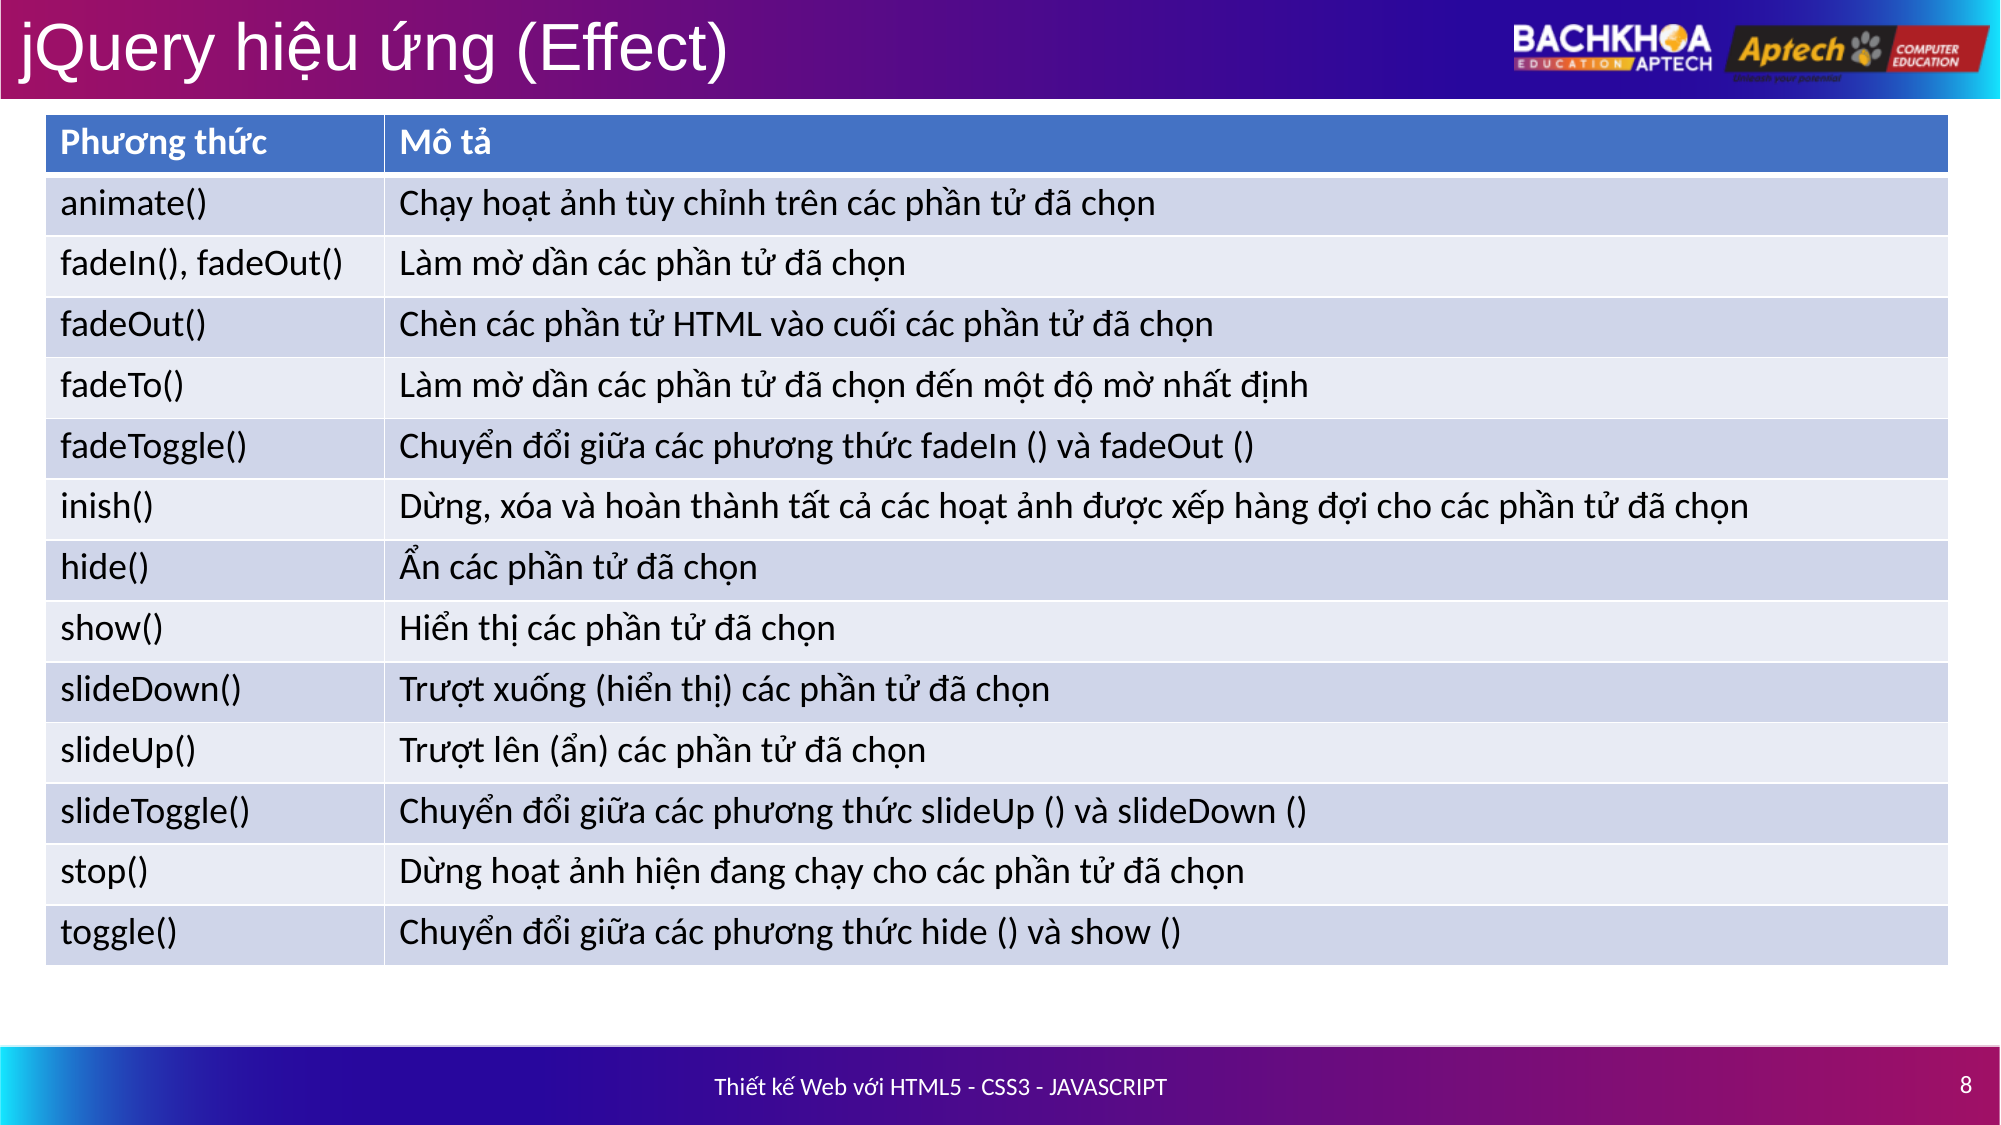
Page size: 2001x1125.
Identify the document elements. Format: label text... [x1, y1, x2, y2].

table_cell Trượt lên (ẩn) các phần tử đã chọn [385, 723, 1948, 782]
table_cell Dừng, xóa và hoàn thành tất cả các hoạt ảnh được xếp hàng đợi cho các phần tử đã chọn [385, 480, 1948, 539]
table_cell slideDown() [46, 663, 384, 722]
table_cell hide() [46, 541, 384, 600]
table_cell show() [46, 602, 384, 661]
table_cell stop() [46, 845, 384, 904]
table_cell Chuyển đổi giữa các phương thức fadeIn () và fadeOut () [385, 419, 1948, 478]
table_cell fadeIn(), fadeOut() [46, 237, 384, 296]
table_cell toggle() [46, 906, 384, 965]
table_cell inish() [46, 480, 384, 539]
table_cell Chạy hoạt ảnh tùy chỉnh trên các phần tử đã chọn [385, 178, 1948, 235]
table_cell fadeToggle() [46, 419, 384, 478]
picture [0, 1045, 2000, 1125]
table_cell fadeTo() [46, 358, 384, 418]
table_cell Dừng hoạt ảnh hiện đang chạy cho các phần tử đã chọn [385, 845, 1948, 904]
slide_number 8 [1877, 1053, 1988, 1114]
table_cell fadeOut() [46, 298, 384, 357]
table_cell Hiển thị các phần tử đã chọn [385, 602, 1948, 661]
table_cell Làm mờ dần các phần tử đã chọn đến một độ mờ nhất định [385, 358, 1948, 418]
table_cell slideUp() [46, 723, 384, 782]
title jQuery hiệu ứng (Effect) [4, 5, 1990, 93]
table_cell Làm mờ dần các phần tử đã chọn [385, 237, 1948, 296]
table_cell Ẩn các phần tử đã chọn [385, 541, 1948, 600]
table_cell Chuyển đổi giữa các phương thức hide () và show () [385, 906, 1948, 965]
table_cell Chèn các phần tử HTML vào cuối các phần tử đã chọn [385, 298, 1948, 357]
table_cell Trượt xuống (hiển thị) các phần tử đã chọn [385, 663, 1948, 722]
picture [0, 0, 2001, 99]
footer Thiết kế Web với HTML5 - CSS3 - JAVASCRIPT [17, 1055, 1865, 1116]
table_header Phương thức [46, 115, 384, 172]
table_header Mô tả [385, 115, 1948, 172]
table_cell slideToggle() [46, 784, 384, 843]
table_cell animate() [46, 178, 384, 235]
table_cell Chuyển đổi giữa các phương thức slideUp () và slideDown () [385, 784, 1948, 843]
